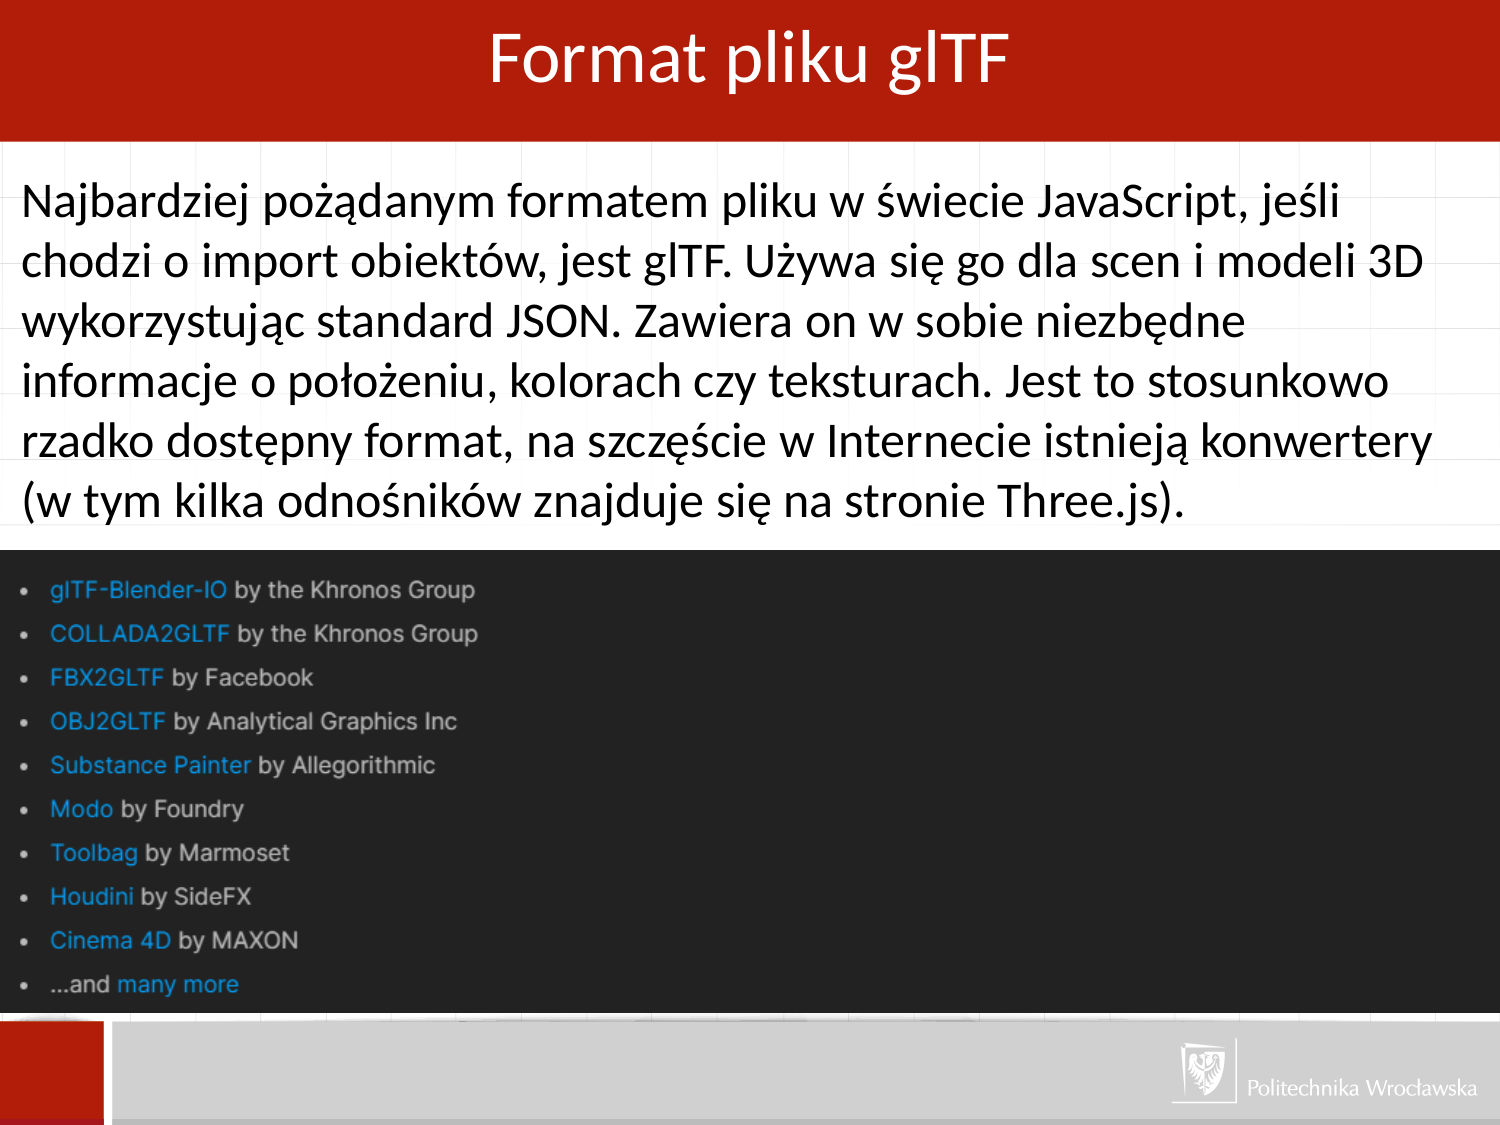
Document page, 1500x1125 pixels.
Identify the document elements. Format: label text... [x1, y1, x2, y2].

picture [0, 142, 1500, 1125]
list Najbardziej pożądanym formatem pliku w świecie JavaScript, jeśli chodzi o import obiektów, jest glTF. Używa się go dla scen i modeli 3D wykorzystując standard JSON. Zawiera on w sobie niezbędne informacje o położeniu, kolorach czy teksturach. Jest to stosunkowo rzadko dostępny format, na szczęście w Internecie istnieją konwertery (w tym kilka odnośników znajduje się na stronie Three.js). [21, 160, 1471, 528]
text_box Format pliku glTF [0, 0, 1500, 142]
